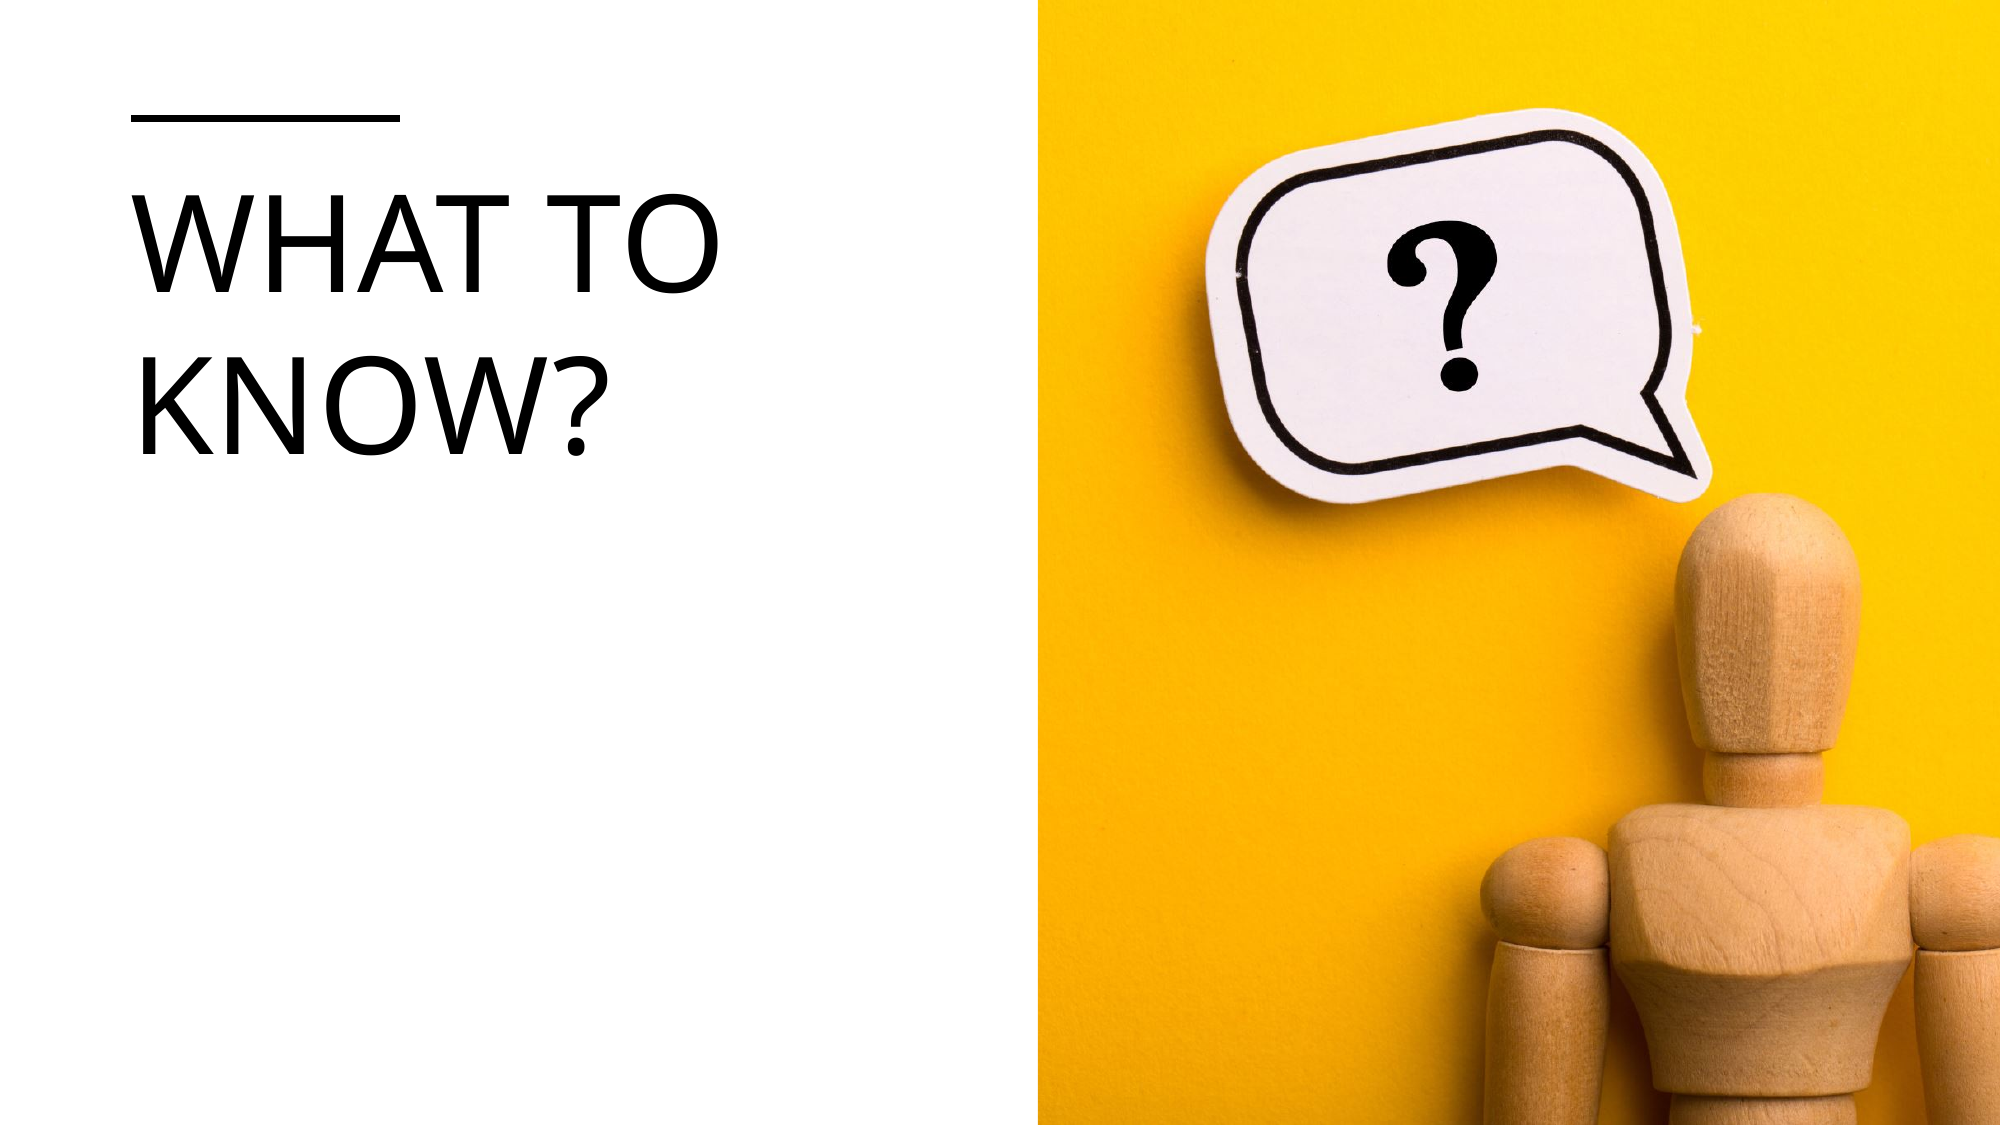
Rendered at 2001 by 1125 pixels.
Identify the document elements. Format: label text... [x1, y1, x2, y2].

title What to know? [115, 149, 926, 815]
text_box [0, 0, 1037, 1125]
picture [1037, 0, 2000, 1125]
